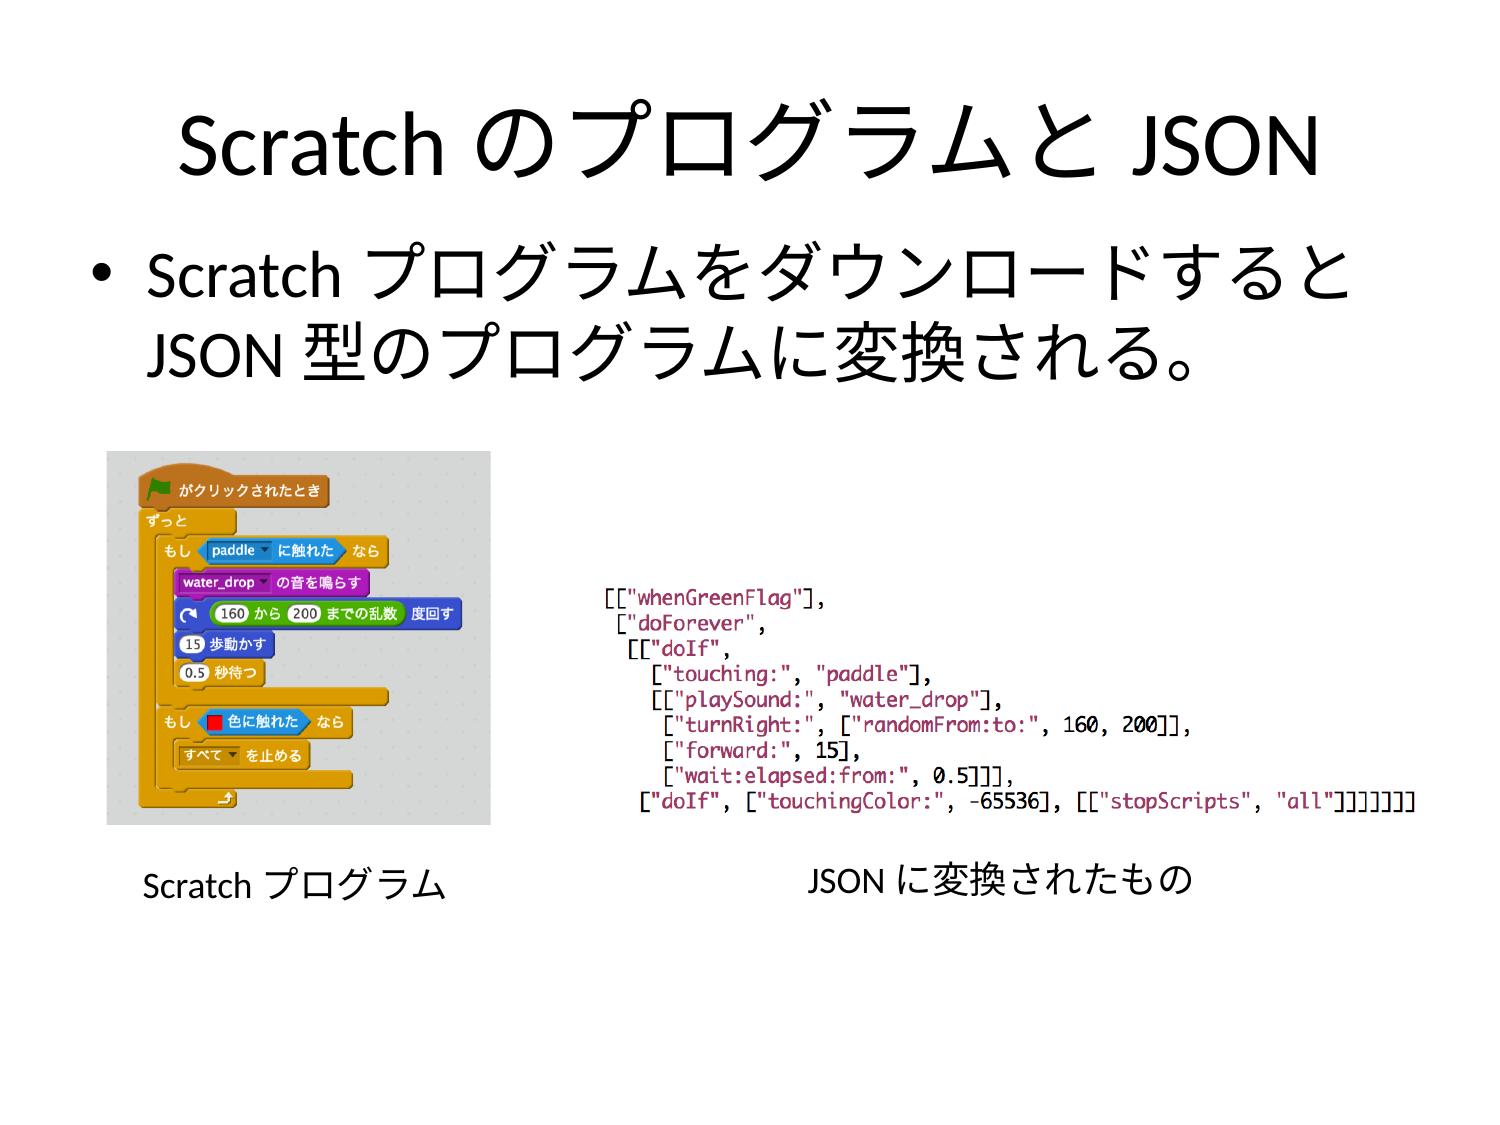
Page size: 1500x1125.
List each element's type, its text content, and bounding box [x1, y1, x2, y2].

picture [106, 451, 491, 825]
text_box Scratchプログラム [127, 853, 463, 914]
picture [602, 581, 1426, 825]
text_box JSONに変換されたもの [792, 848, 1210, 909]
list ScratchプログラムをダウンロードするとJSON型のプログラムに変換される。 [75, 223, 1425, 966]
title ScratchのプログラムとJSON [75, 45, 1425, 223]
